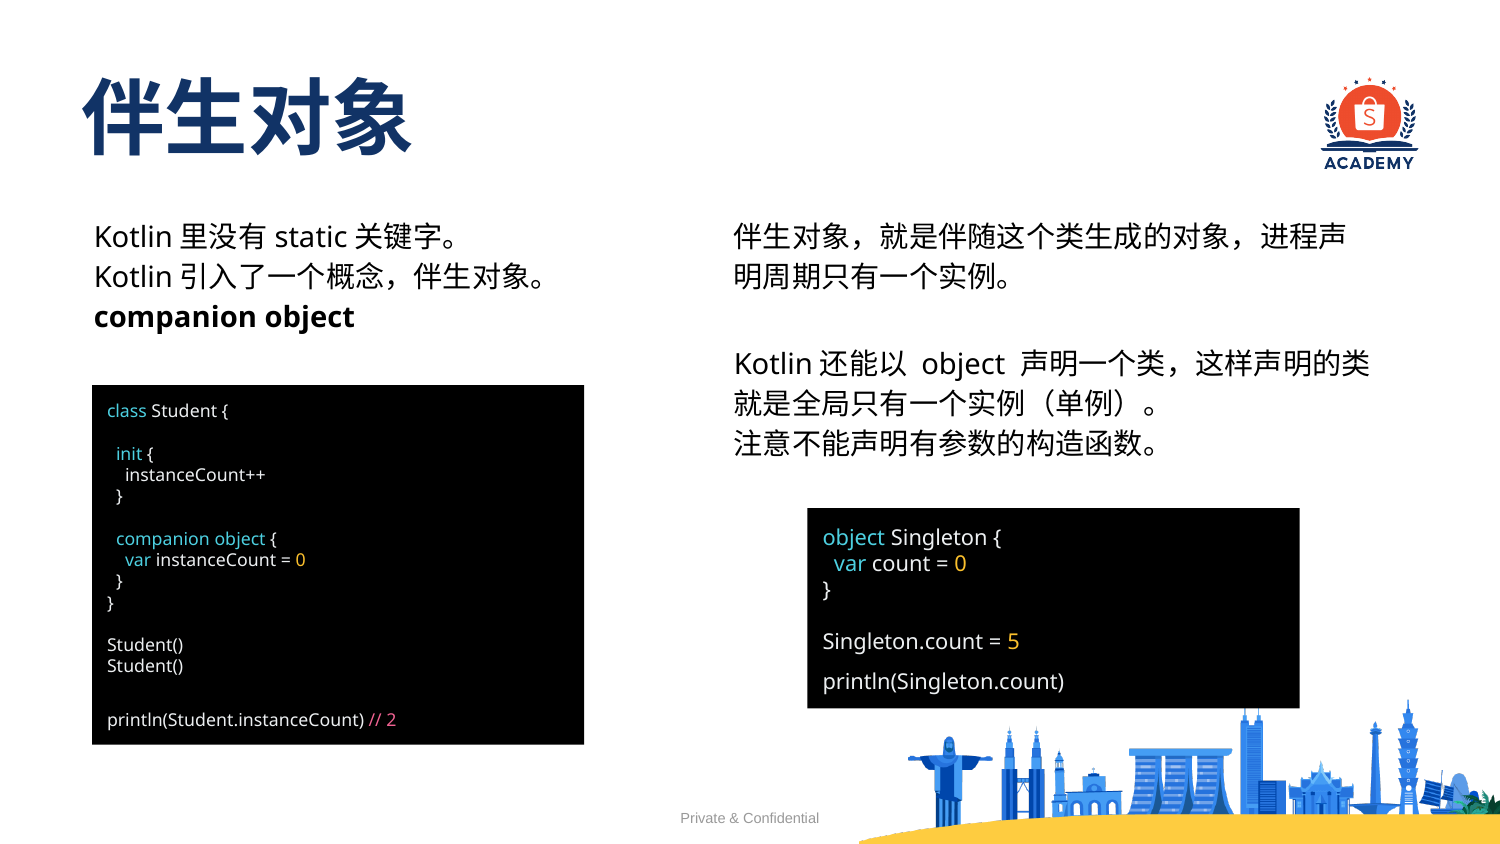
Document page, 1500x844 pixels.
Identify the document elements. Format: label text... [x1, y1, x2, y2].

text_box 伴生对象，就是伴随这个类生成的对象，进程声明周期只有一个实例。 [718, 197, 1389, 309]
picture [859, 688, 1500, 844]
text_box object Singleton { var count = 0 } Singleton.count = 5 println(Singleton.count) [807, 508, 1300, 709]
text_box Kotlin还能以 object 声明一个类，这样声明的类就是全局只有一个实例（单例）。 注意不能声明有参数的构造函数。 [718, 325, 1389, 476]
picture [1292, 47, 1448, 203]
title 伴生对象 [78, 62, 912, 197]
text_box Kotlin里没有static关键字。 Kotlin引入了一个概念，伴生对象。 companion object [78, 197, 748, 349]
text_box class Student { init { instanceCount++ } companion object { var instanceCount = 0 } } Student() Student() println(Student.instanceCount) // 2 [92, 385, 585, 745]
